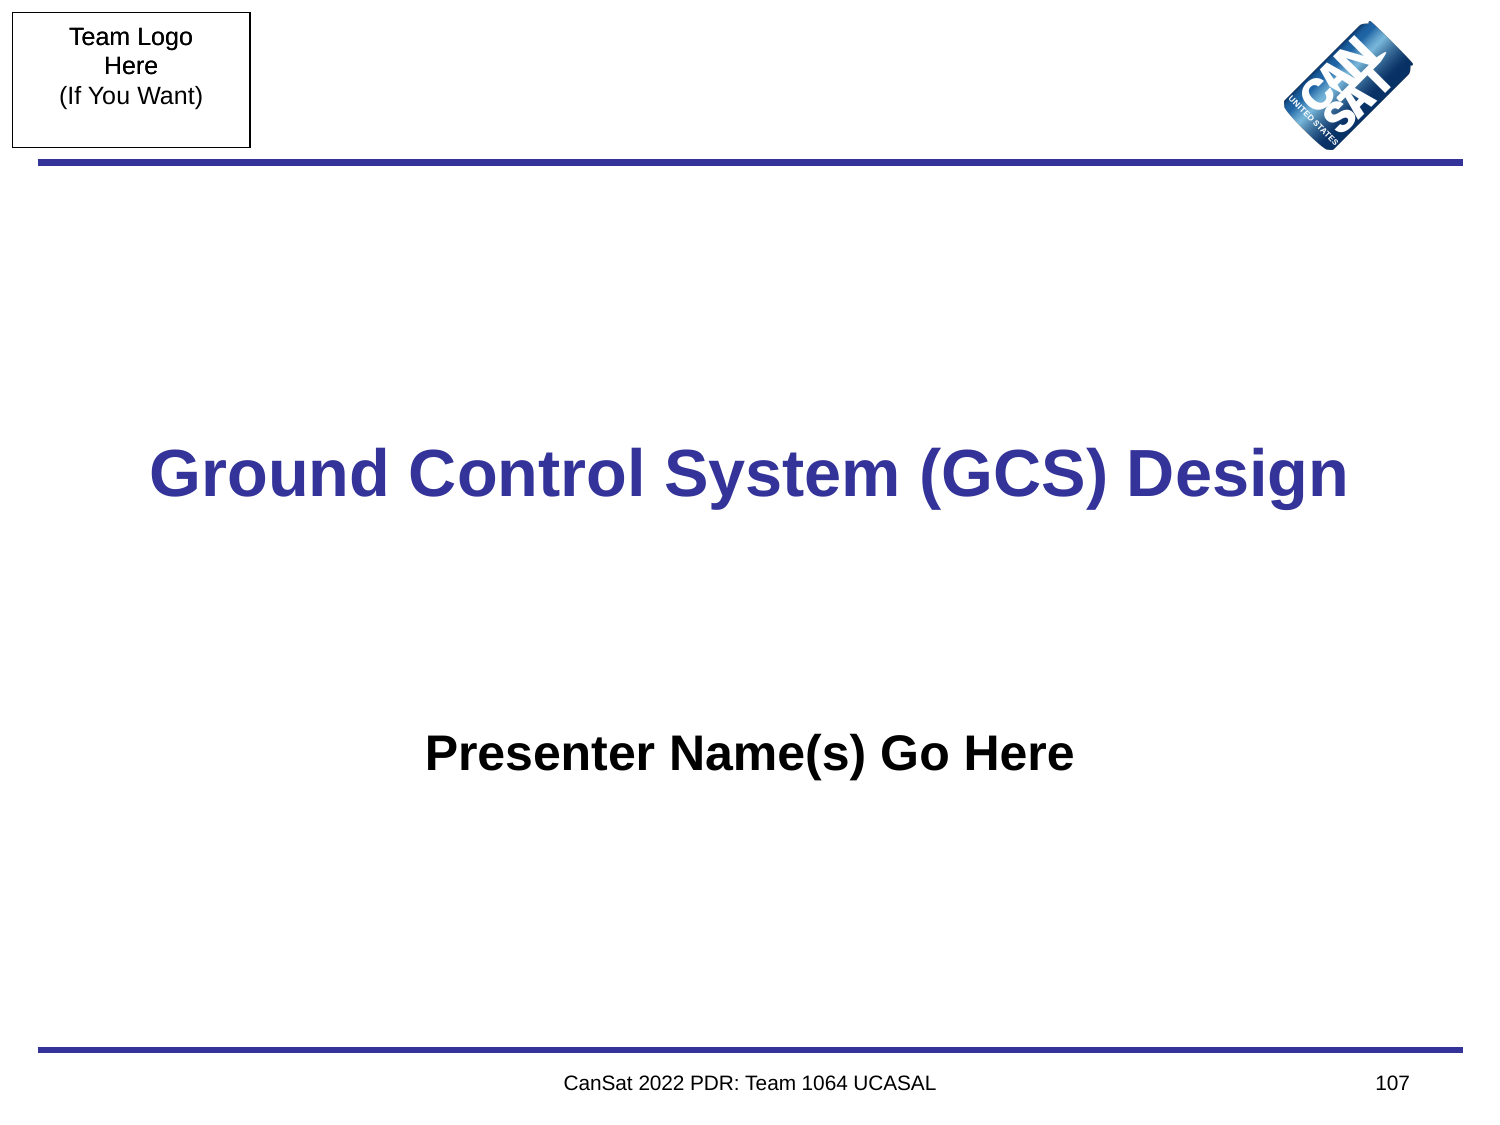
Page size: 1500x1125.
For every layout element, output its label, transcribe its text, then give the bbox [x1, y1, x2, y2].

subtitle Presenter Name(s) Go Here [225, 712, 1275, 925]
footer CanSat 2022 PDR: Team 1064 UCASAL [450, 1062, 1050, 1103]
picture [1284, 21, 1413, 150]
title Ground Control System (GCS) Design [112, 349, 1388, 591]
slide_number ‹#› [1312, 1062, 1425, 1104]
